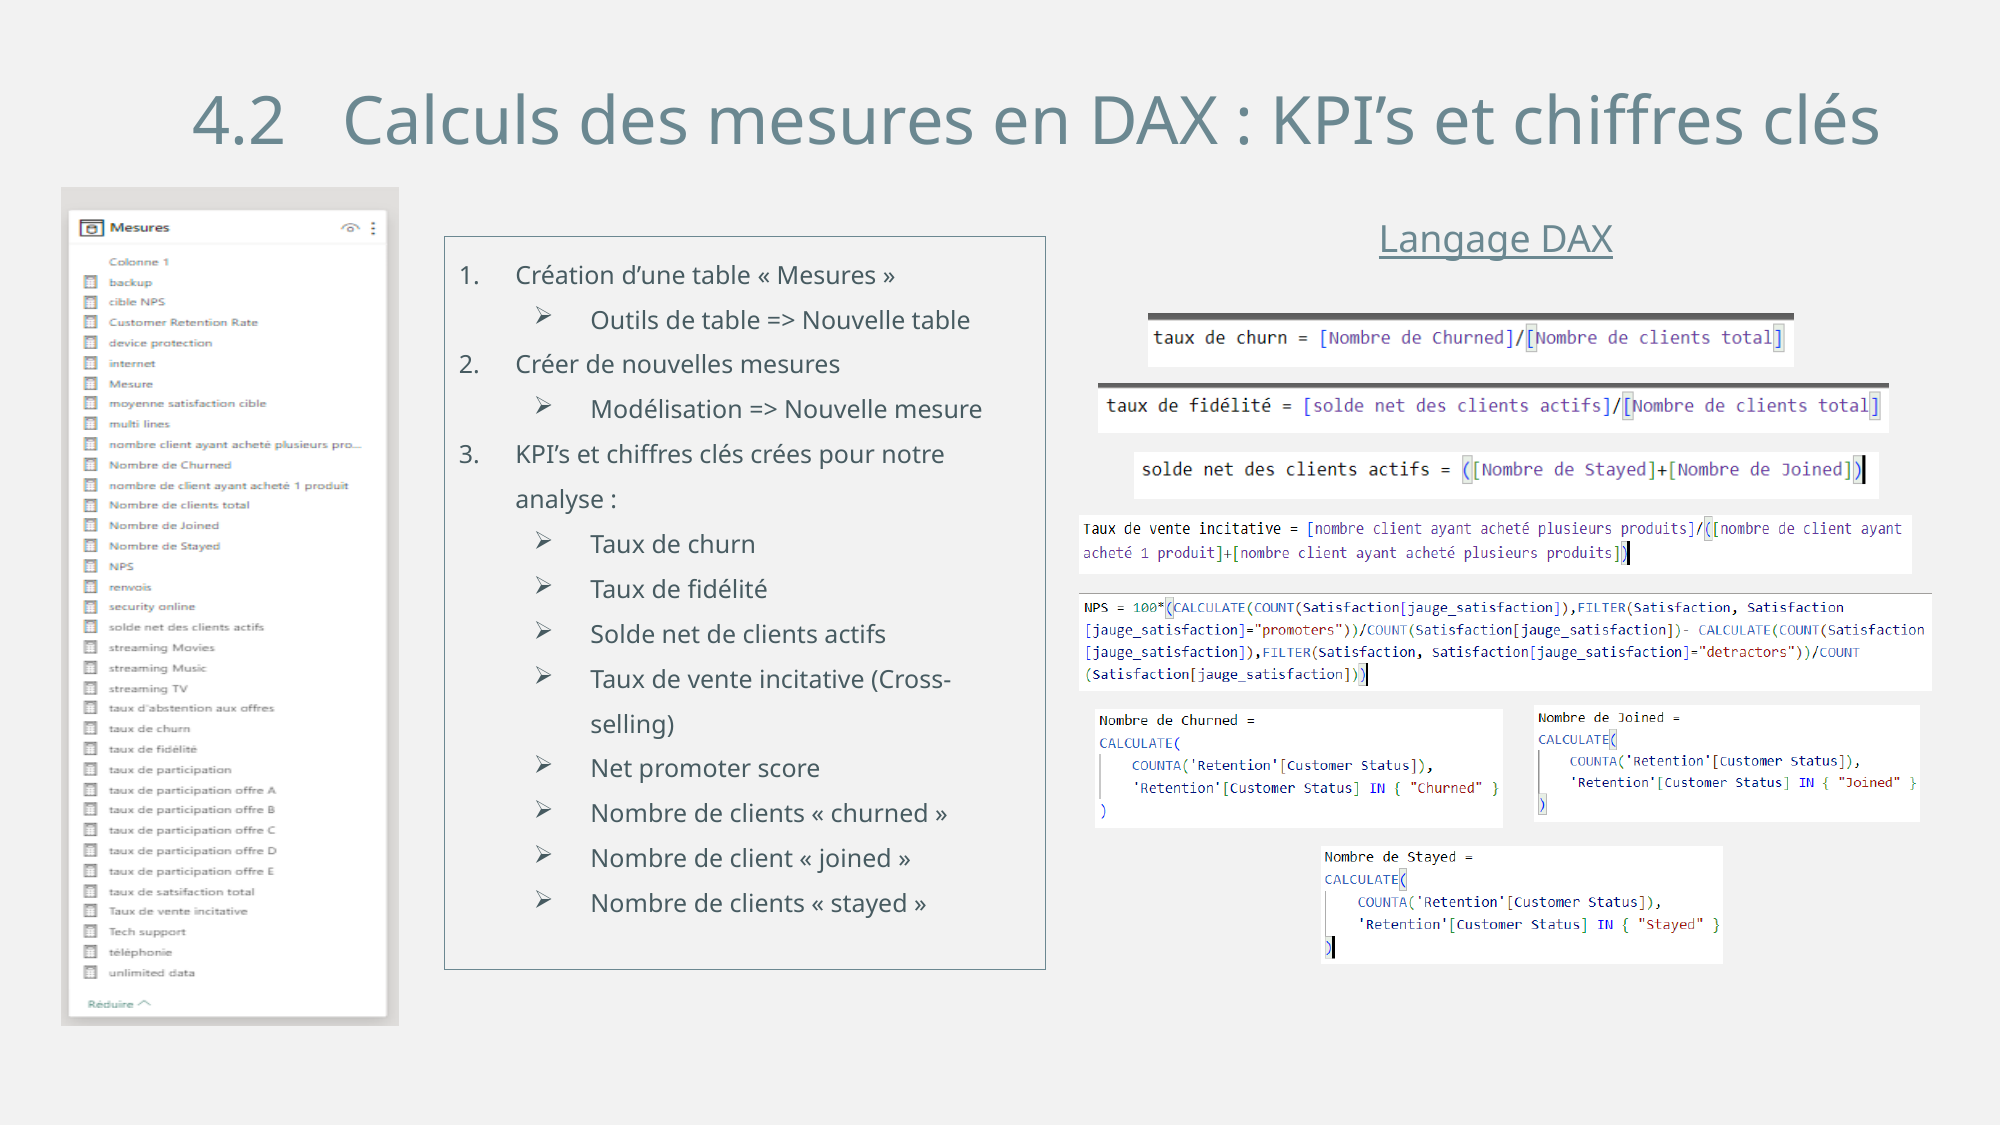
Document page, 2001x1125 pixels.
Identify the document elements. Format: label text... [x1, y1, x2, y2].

picture [1320, 846, 1723, 964]
text_box Création d’une table « Mesures » Outils de table => Nouvelle table Créer de nouvelles mesures Modélisation => Nouvelle mesure KPI’s et chiffres clés crées pour notre analyse : Taux de churn Taux de fidélité Solde net de clients actifs Taux de vente incitative (Cross-selling) Net promoter score Nombre de clients « churned » Nombre de client « joined » Nombre de clients « stayed » [444, 236, 1046, 970]
text_box Langage DAX [1220, 207, 1771, 268]
picture [1148, 313, 1794, 367]
picture [1534, 705, 1920, 822]
picture [1133, 452, 1879, 499]
picture [1079, 593, 1932, 691]
picture [1079, 515, 1912, 574]
picture [61, 187, 399, 1026]
picture [1095, 709, 1503, 828]
picture [1098, 383, 1889, 433]
text_box 4.2 Calculs des mesures en DAX : KPI’s et chiffres clés [162, 46, 1970, 189]
